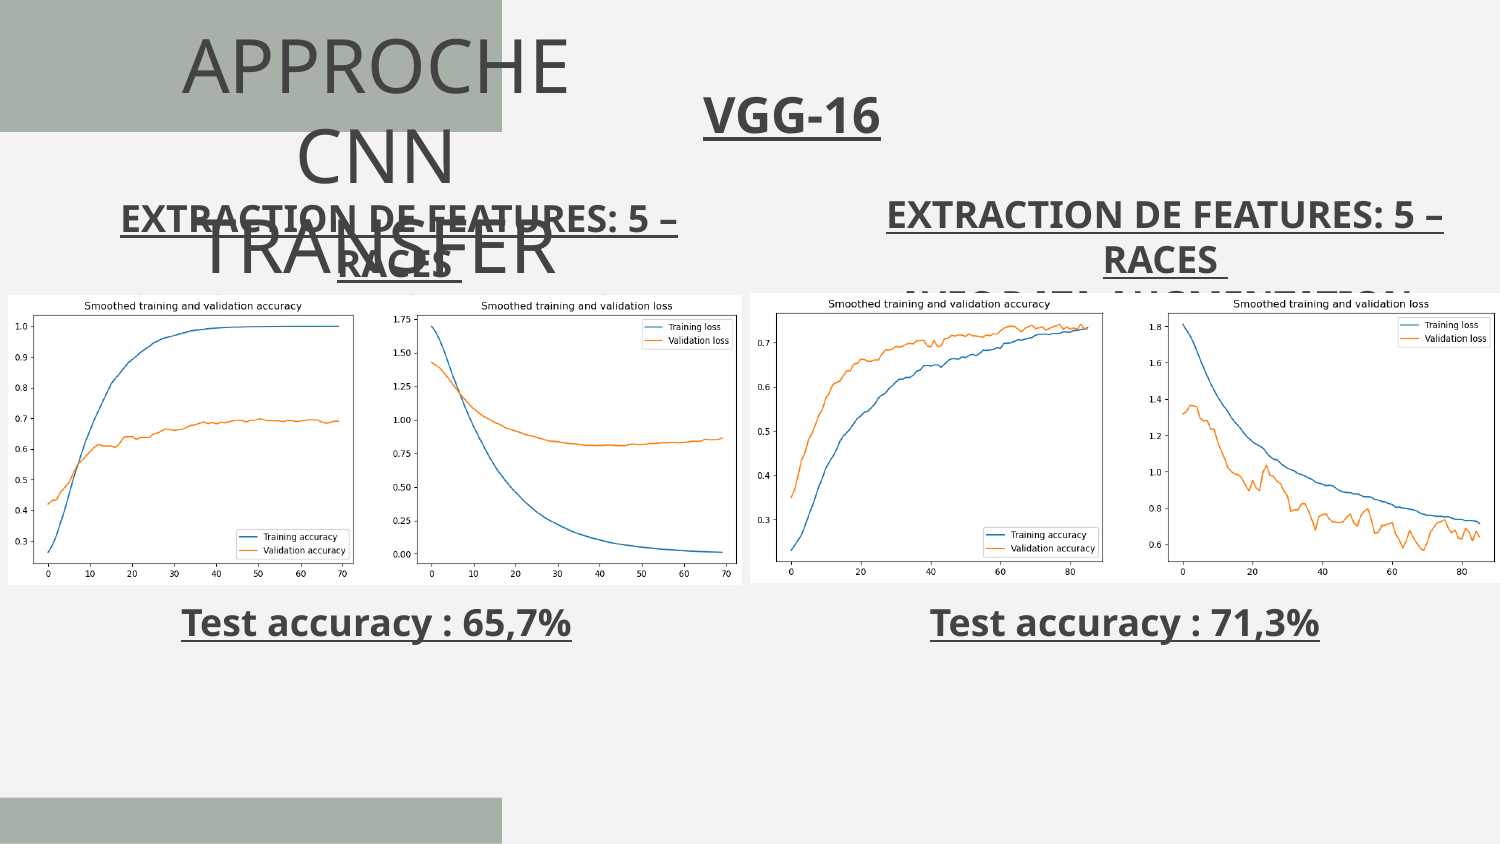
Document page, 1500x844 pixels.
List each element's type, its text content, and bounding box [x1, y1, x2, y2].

title APPROCHE CNN TRANSFER LEARNING [101, 3, 652, 159]
text_box EXTRACTION DE FEATURES: 5 – RACES SANS DATA AUGMENTATION [73, 179, 726, 293]
picture [749, 293, 1500, 583]
text_box VGG-16 [688, 68, 1341, 281]
picture [8, 295, 742, 585]
text_box Test accuracy : 71,3% [798, 590, 1451, 665]
text_box Test accuracy : 65,7% [50, 593, 703, 665]
text_box EXTRACTION DE FEATURES: 5 – RACES AVEC DATA AUGMENTATION [839, 175, 1492, 291]
